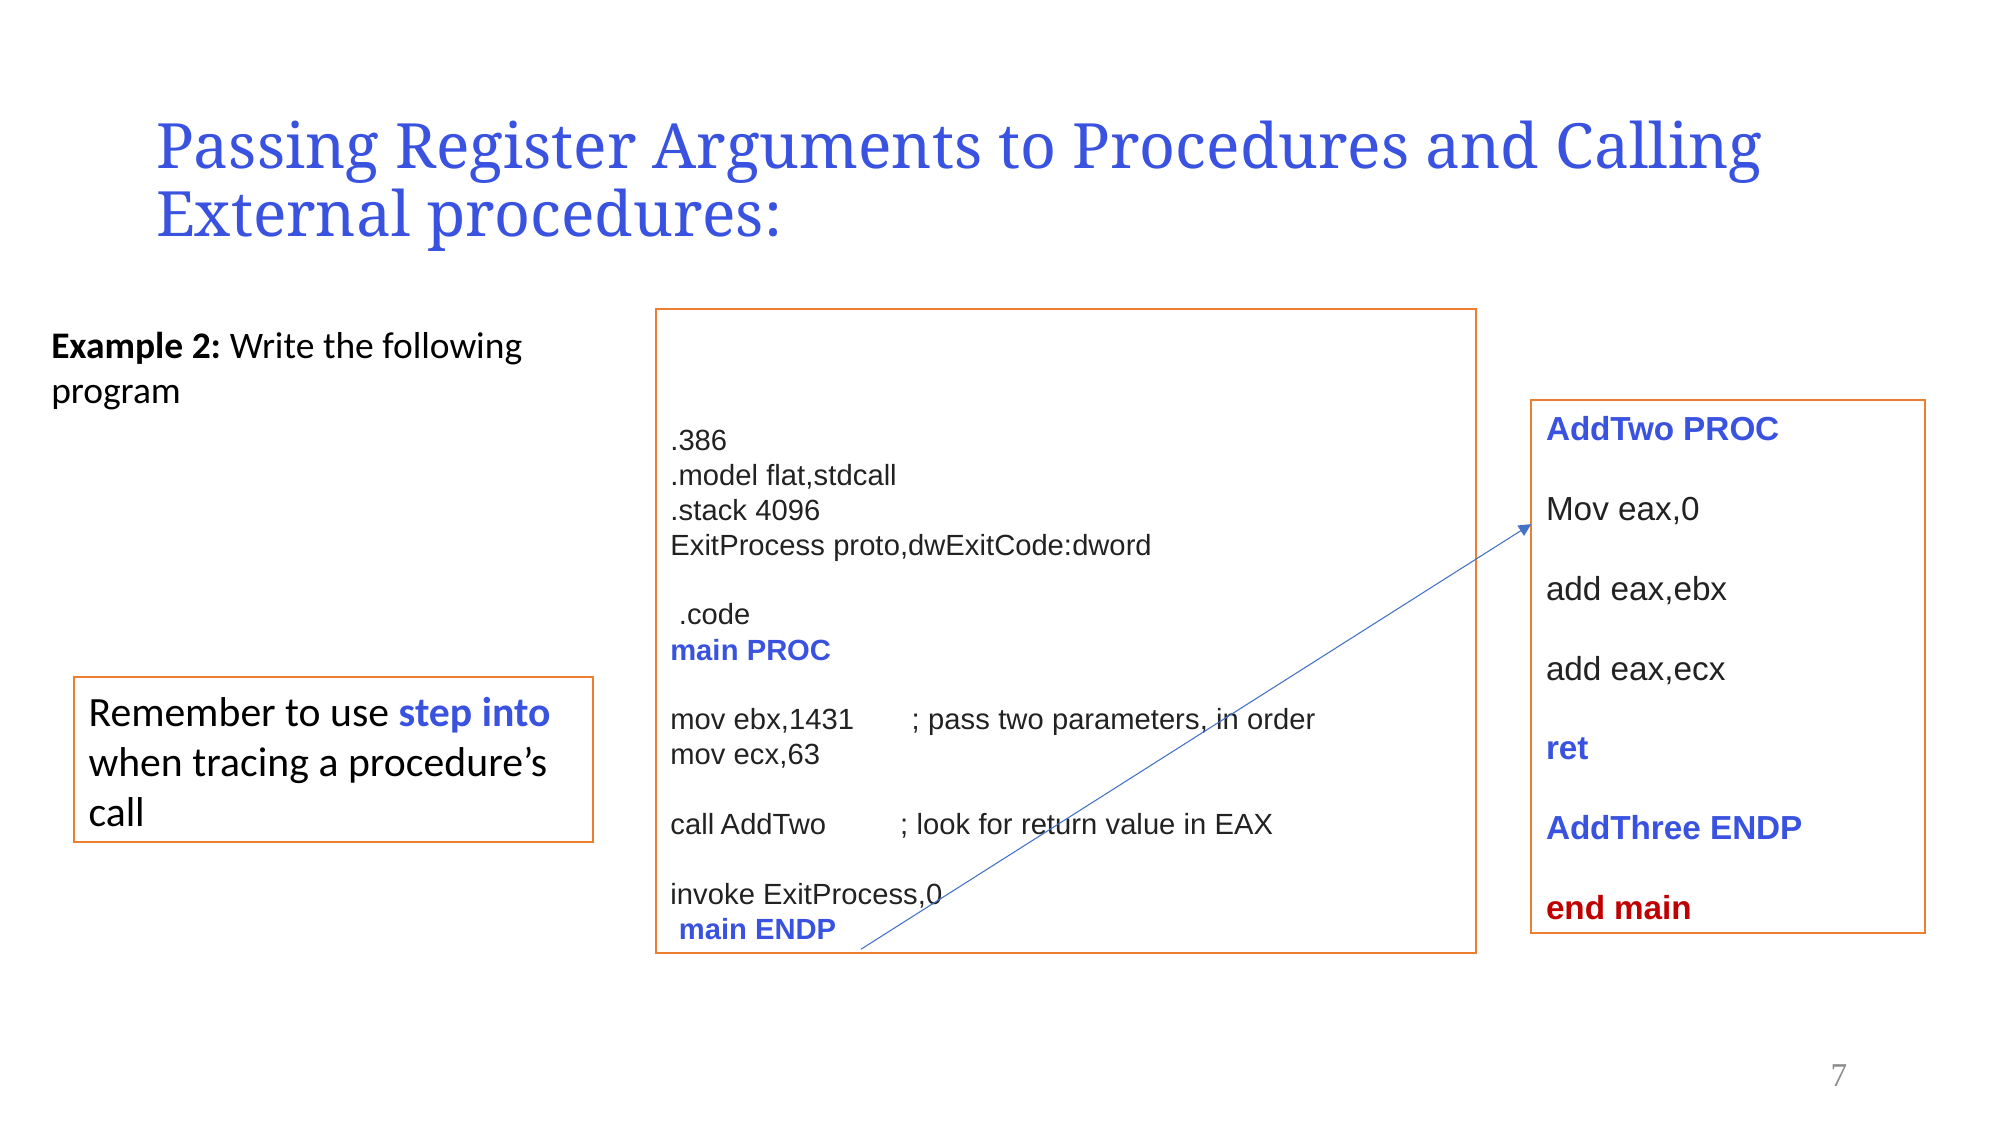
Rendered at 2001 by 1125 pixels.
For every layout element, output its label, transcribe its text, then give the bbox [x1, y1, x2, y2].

slide_number 7 [1412, 1042, 1863, 1103]
title Passing Register Arguments to Procedures and Calling External procedures: [141, 83, 2000, 281]
text_box .386 .model flat,stdcall .stack 4096 ExitProcess proto,dwExitCode:dword .code main PROC mov ebx,1431 ; pass two parameters, in order mov ecx,63 call AddTwo ; look for return value in EAX invoke ExitProcess,0 main ENDP [655, 308, 1477, 954]
text_box AddTwo PROC Mov eax,0 add eax,ebx add eax,ecx ret AddThree ENDP end main [1530, 399, 1926, 934]
text_box Example 2: Write the following program [36, 313, 630, 418]
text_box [860, 524, 1532, 950]
text_box Remember to use step into when tracing a procedure’s call [73, 676, 594, 843]
